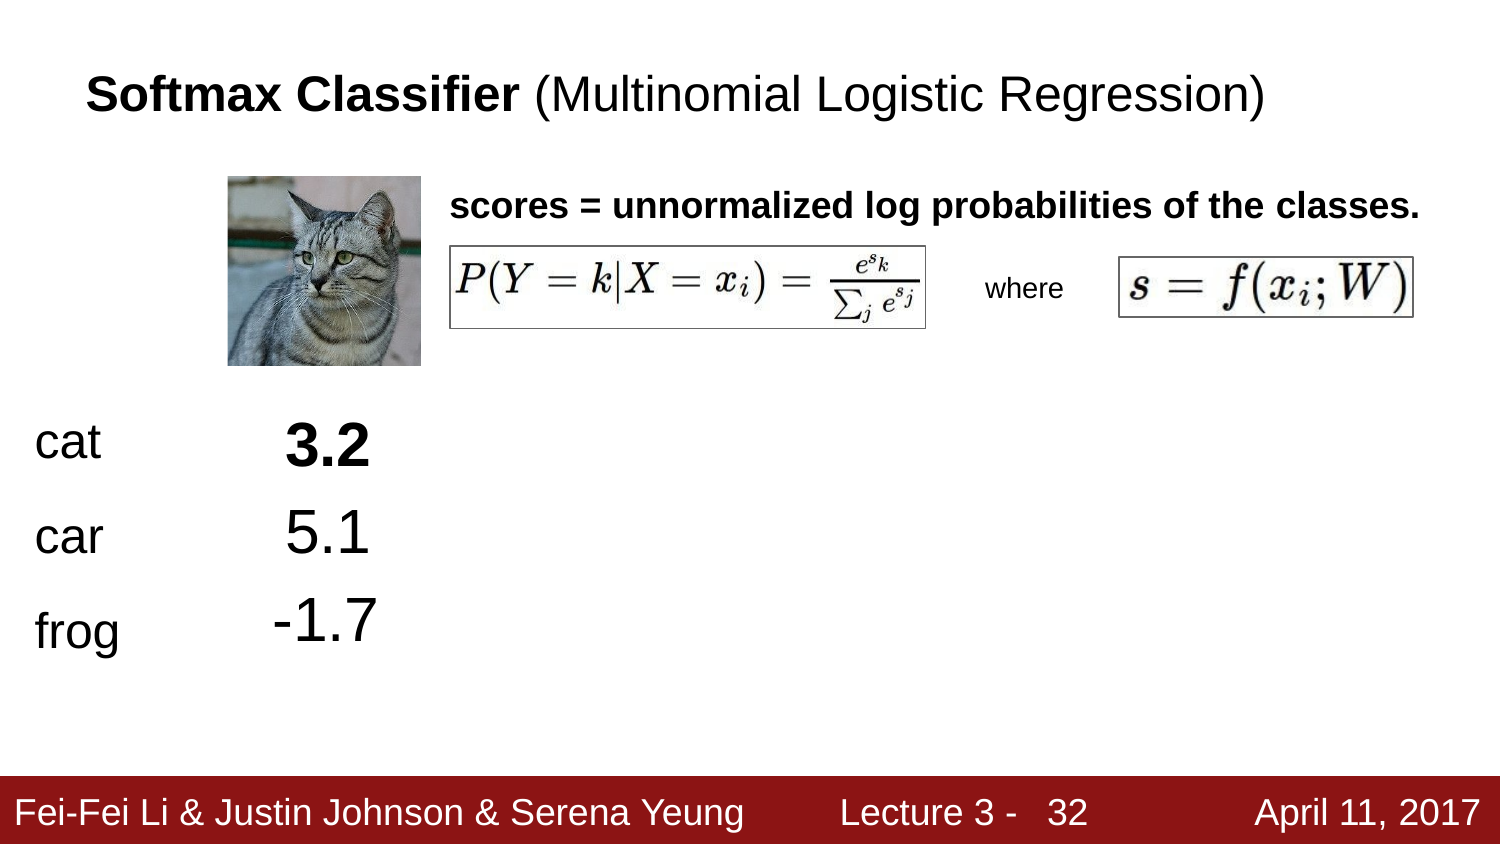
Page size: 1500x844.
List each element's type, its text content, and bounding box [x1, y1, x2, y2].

slide_number Fei-Fei Li & Justin Johnson & Serena Yeung [11, 789, 753, 844]
slide_number 32 [1033, 788, 1093, 844]
text_box Lecture 3 - [837, 789, 1021, 833]
text_box [227, 176, 421, 366]
text_box scores = unnormalized log probabilities of the classes. where [447, 178, 1426, 305]
text_box [1118, 305, 1414, 318]
text_box [450, 246, 926, 329]
footer April 11, 2017 [1252, 789, 1488, 844]
text_box 3.2 5.1 -1.7 [270, 389, 383, 654]
title Softmax Classifier (Multinomial Logistic Regression) [83, 58, 1274, 202]
text_box cat car frog [32, 371, 123, 659]
